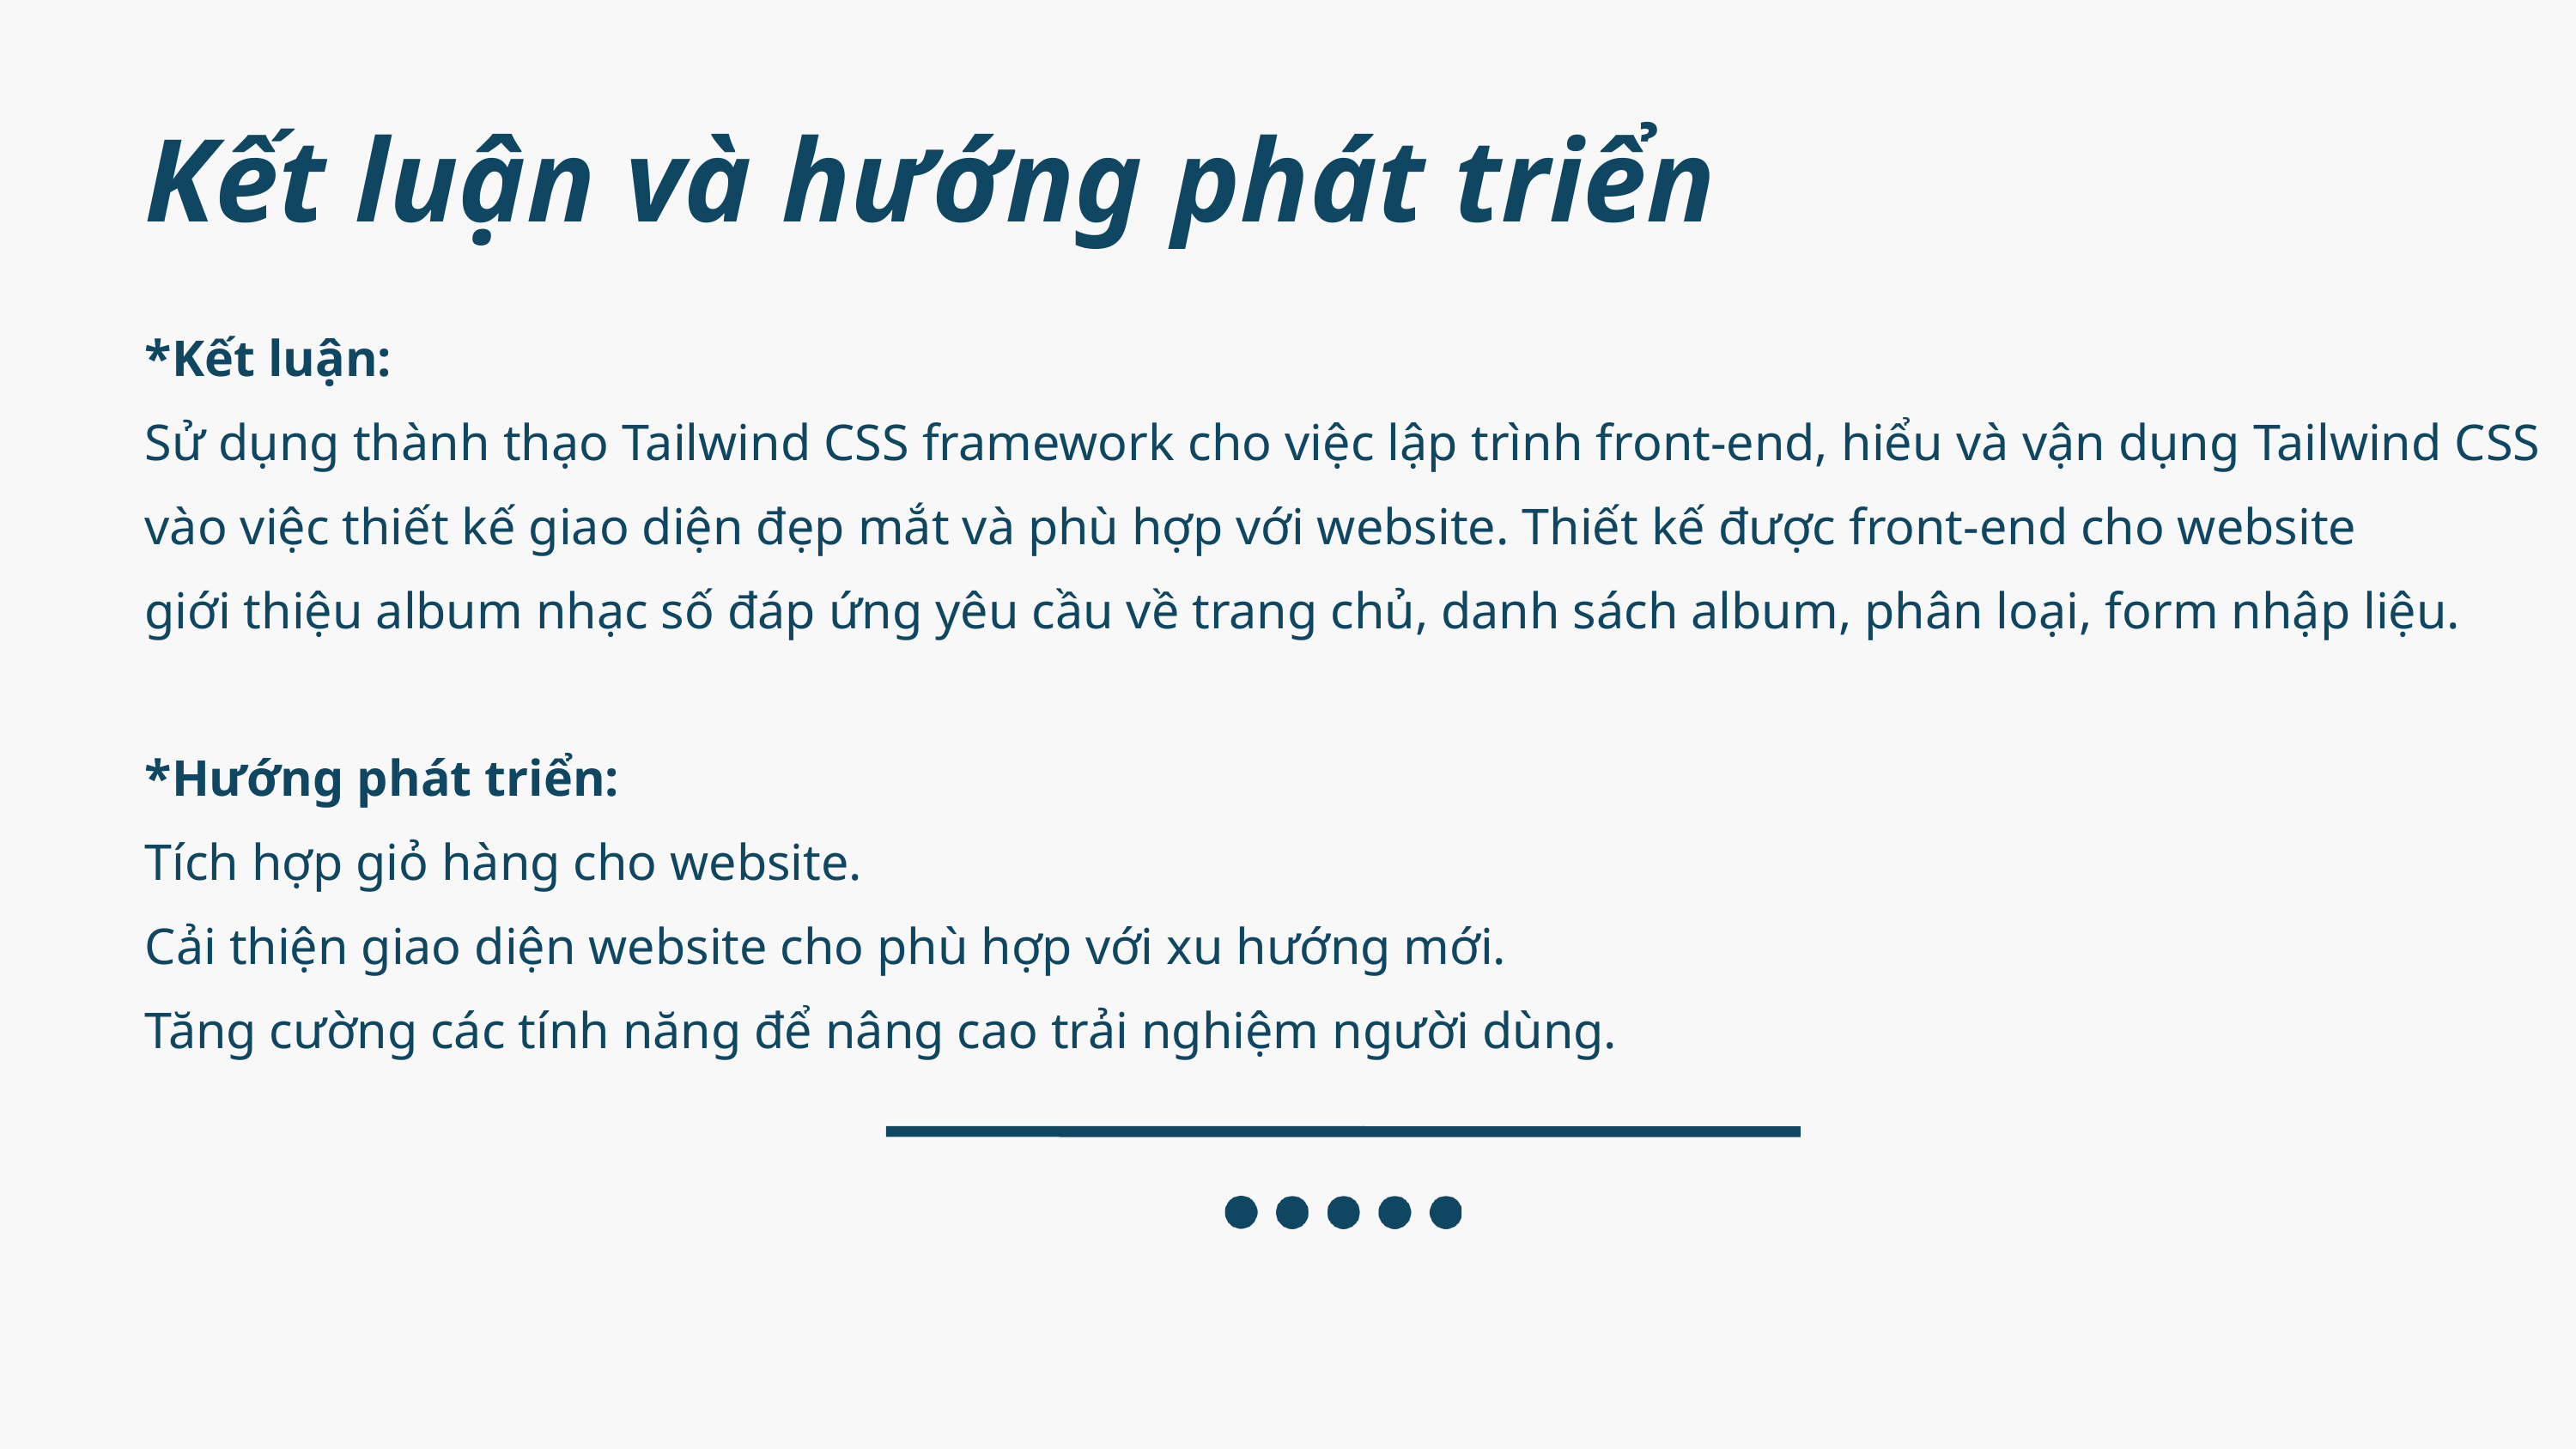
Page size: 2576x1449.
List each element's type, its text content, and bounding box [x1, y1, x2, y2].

text_box [1224, 1194, 1462, 1230]
text_box *Kết luận: Sử dụng thành thạo Tailwind CSS framework cho việc lập trình front-end, hiểu và vận dụng Tailwind CSS vào việc thiết kế giao diện đẹp mắt và phù hợp với website. Thiết kế được front-end cho website giới thiệu album nhạc số đáp ứng yêu cầu về trang chủ, danh sách album, phân loại, form nhập liệu. *Hướng phát triển: Tích hợp giỏ hàng cho website. Cải thiện giao diện website cho phù hợp với xu hướng mới. Tăng cường các tính năng để nâng cao trải nghiệm người dùng. [144, 301, 2542, 1227]
text_box Kết luận và hướng phát triển [144, 84, 1880, 246]
